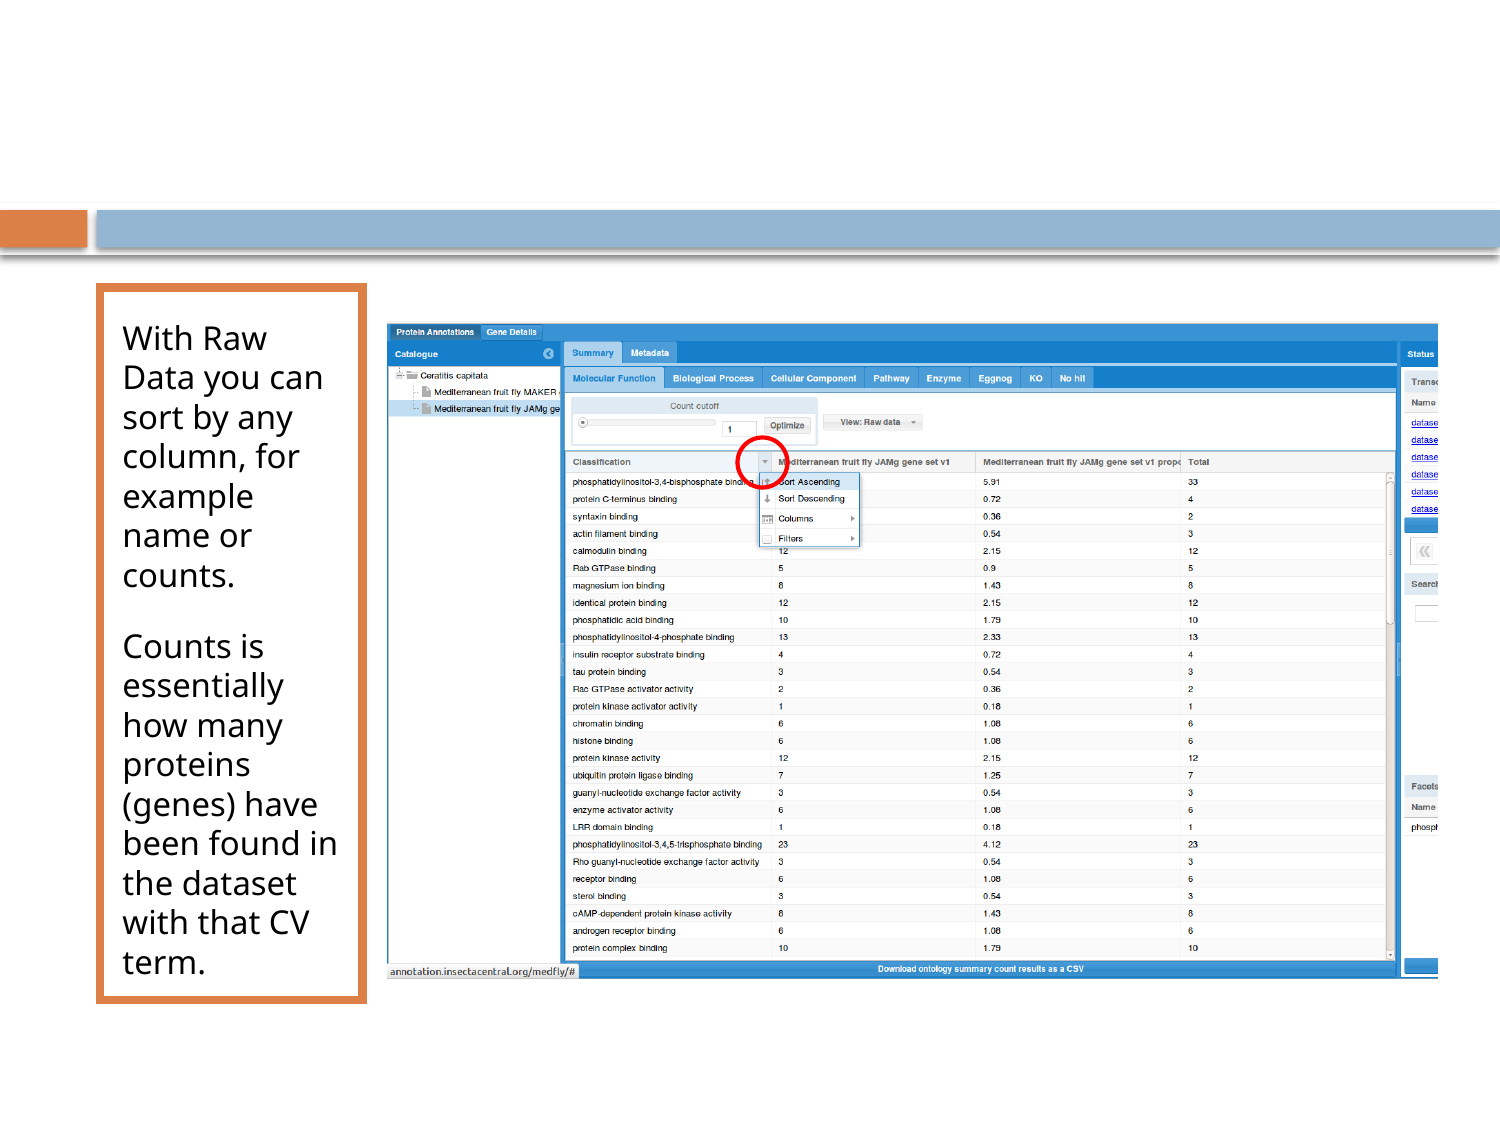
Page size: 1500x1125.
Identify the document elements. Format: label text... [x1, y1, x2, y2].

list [387, 321, 1438, 979]
list With Raw Data you can sort by any column, for example name or counts. Counts is essentially how many proteins (genes) have been found in the dataset with that CV term. [96, 283, 367, 1004]
